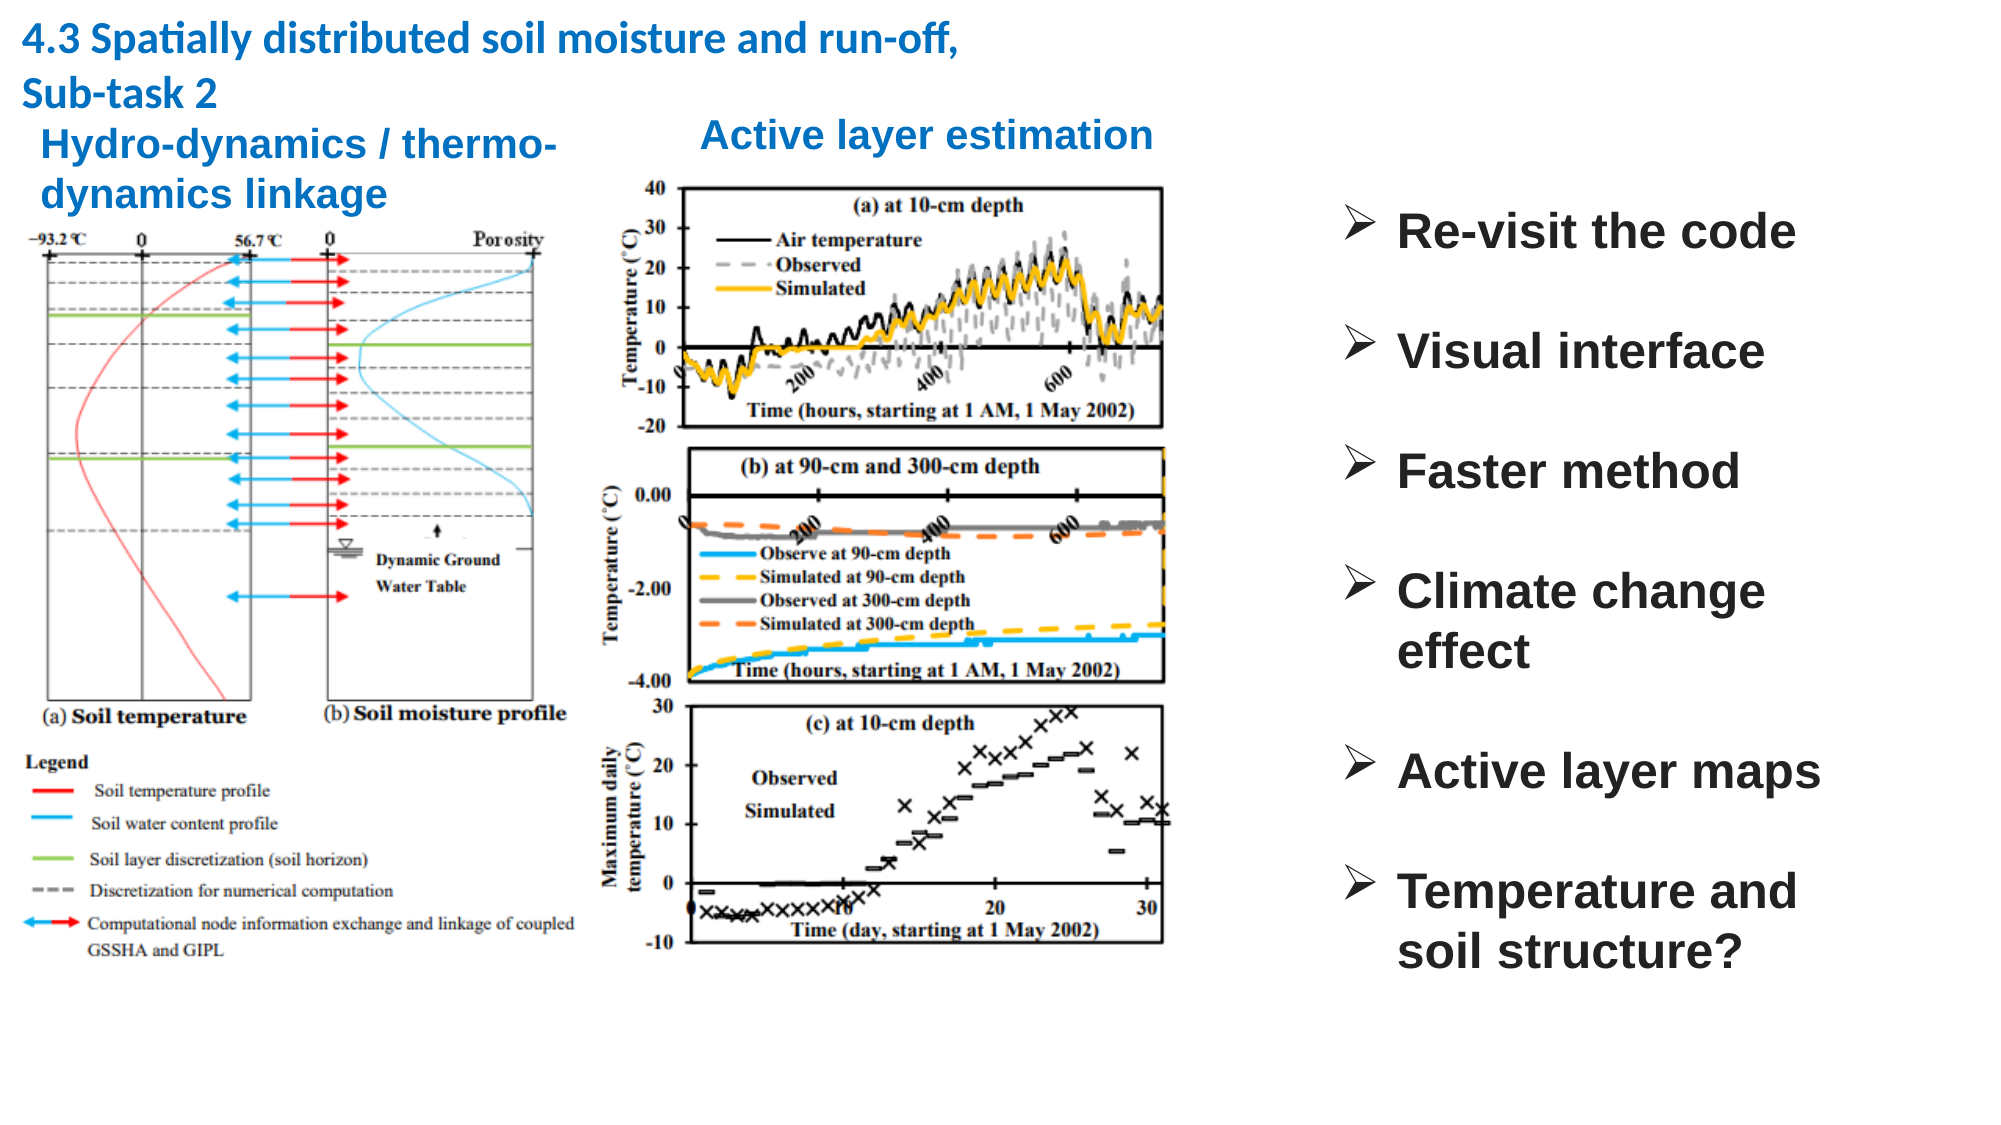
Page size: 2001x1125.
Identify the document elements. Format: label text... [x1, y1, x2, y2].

picture [19, 220, 578, 973]
text_box Active layer estimation [684, 100, 1209, 165]
text_box Re-visit the code Visual interface Faster method Climate change effect Active layer maps Temperature and soil structure? [1325, 191, 1850, 986]
picture [596, 170, 1178, 954]
text_box 4.3 Spatially distributed soil moisture and run-off, Sub-task 2 [7, 0, 985, 126]
text_box Hydro-dynamics / thermo-dynamics linkage [25, 126, 584, 225]
